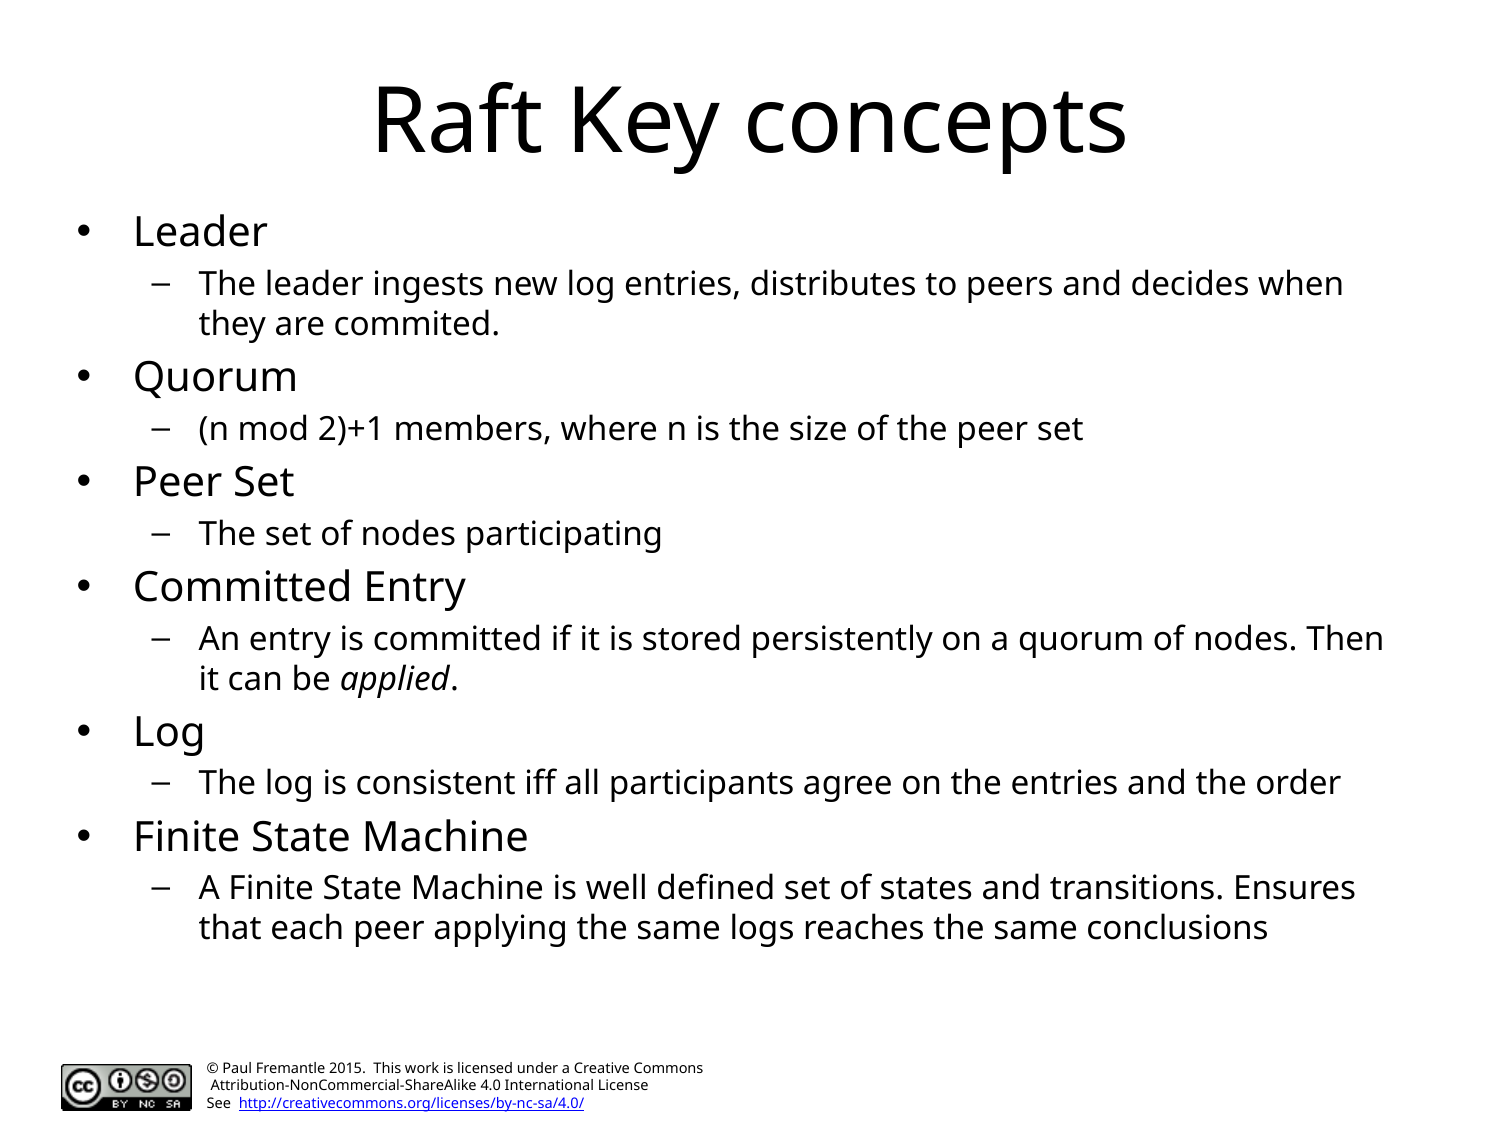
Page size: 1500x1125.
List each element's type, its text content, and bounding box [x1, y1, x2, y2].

list Leader The leader ingests new log entries, distributes to peers and decides when they are commited. Quorum (n mod 2)+1 members, where n is the size of the peer set Peer Set The set of nodes participating Committed Entry An entry is committed if it is stored persistently on a quorum of nodes. Then it can be applied. Log The log is consistent iff all participants agree on the entries and the order Finite State Machine A Finite State Machine is well defined set of states and transitions. Ensures that each peer applying the same logs reaches the same conclusions [61, 197, 1412, 941]
picture [61, 1064, 192, 1111]
title Raft Key concepts [75, 22, 1425, 211]
